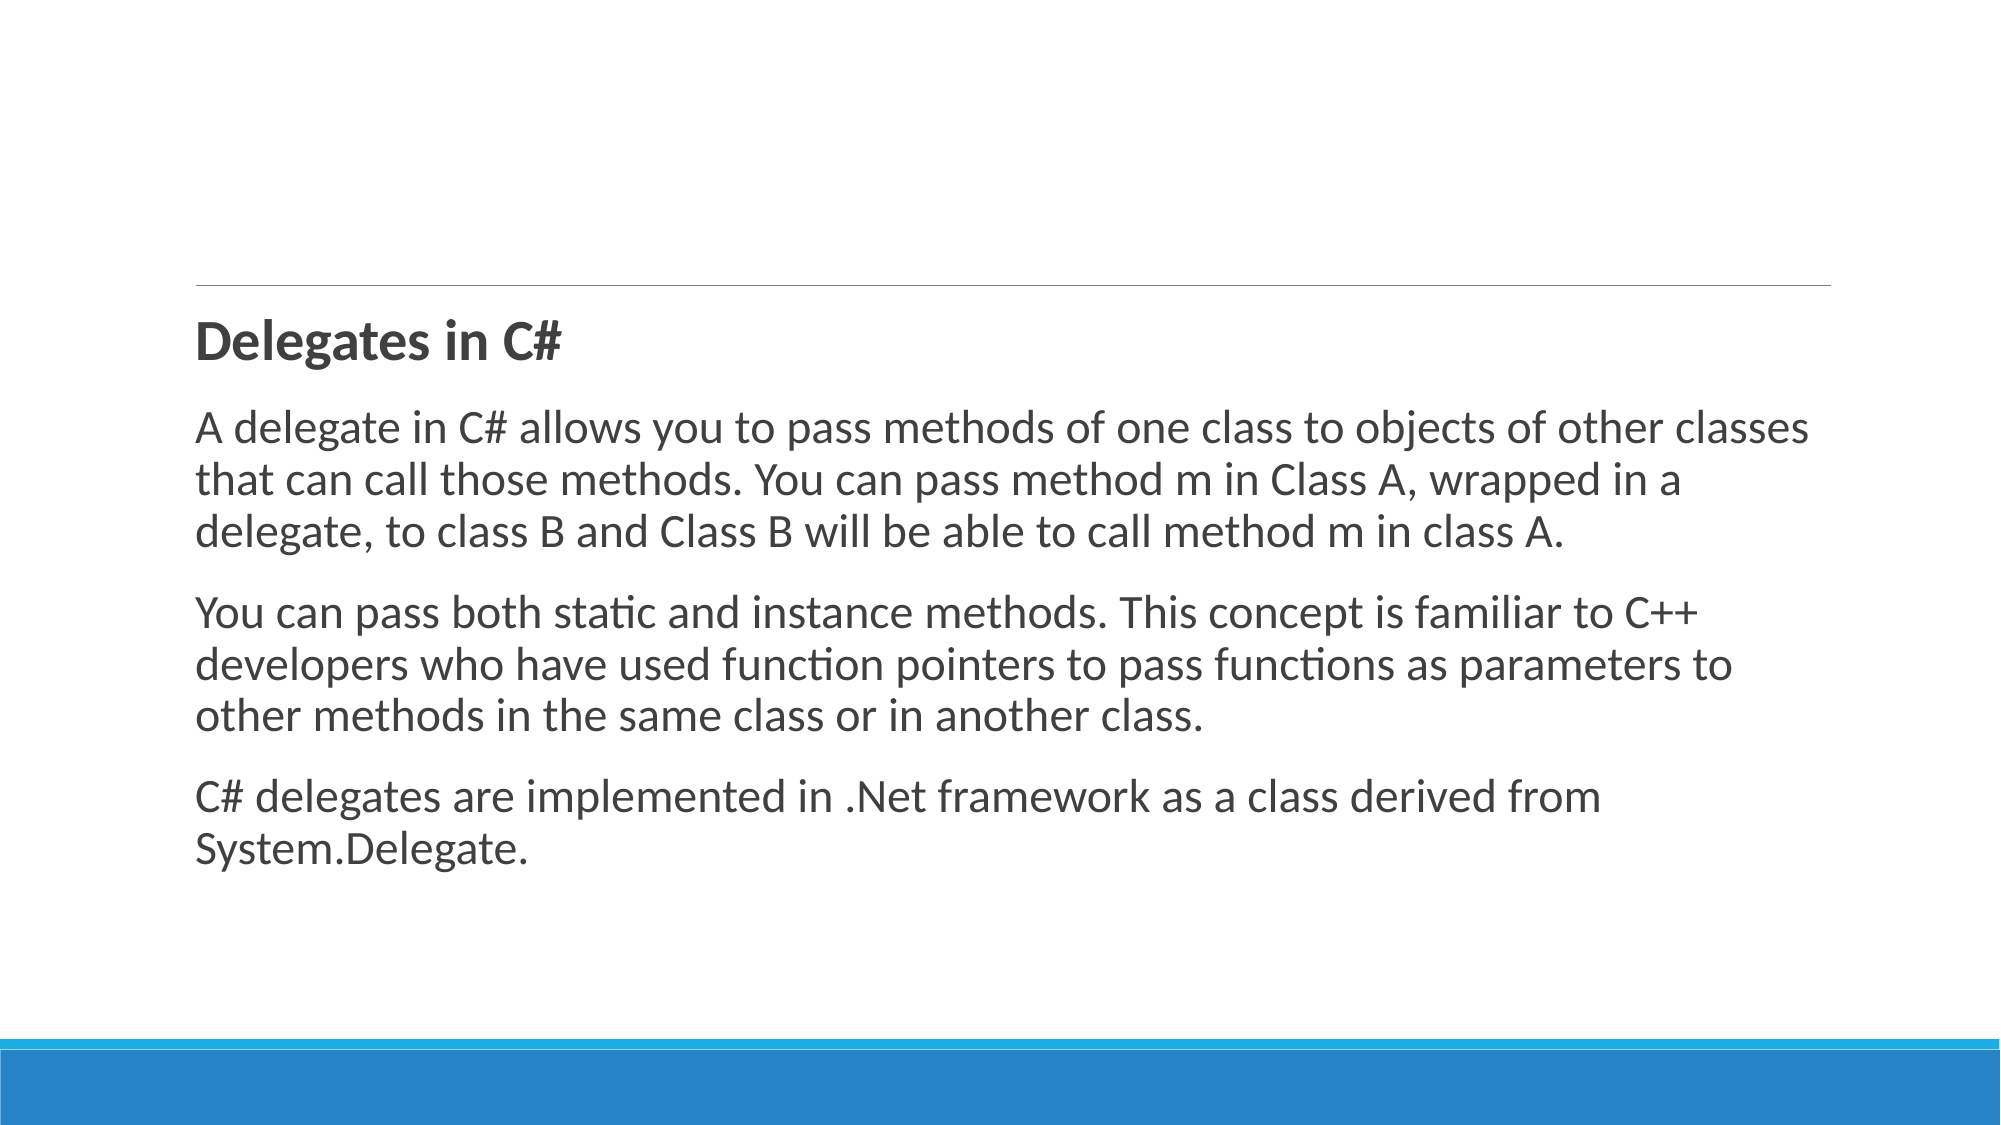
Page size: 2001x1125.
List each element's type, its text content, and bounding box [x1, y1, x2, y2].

list Delegates in C# A delegate in C# allows you to pass methods of one class to objects of other classes that can call those methods. You can pass method m in Class A, wrapped in a delegate, to class B and Class B will be able to call method m in class A. You can pass both static and instance methods. This concept is familiar to C++ developers who have used function pointers to pass functions as parameters to other methods in the same class or in another class. C# delegates are implemented in .Net framework as a class derived from System.Delegate. [180, 302, 1830, 963]
